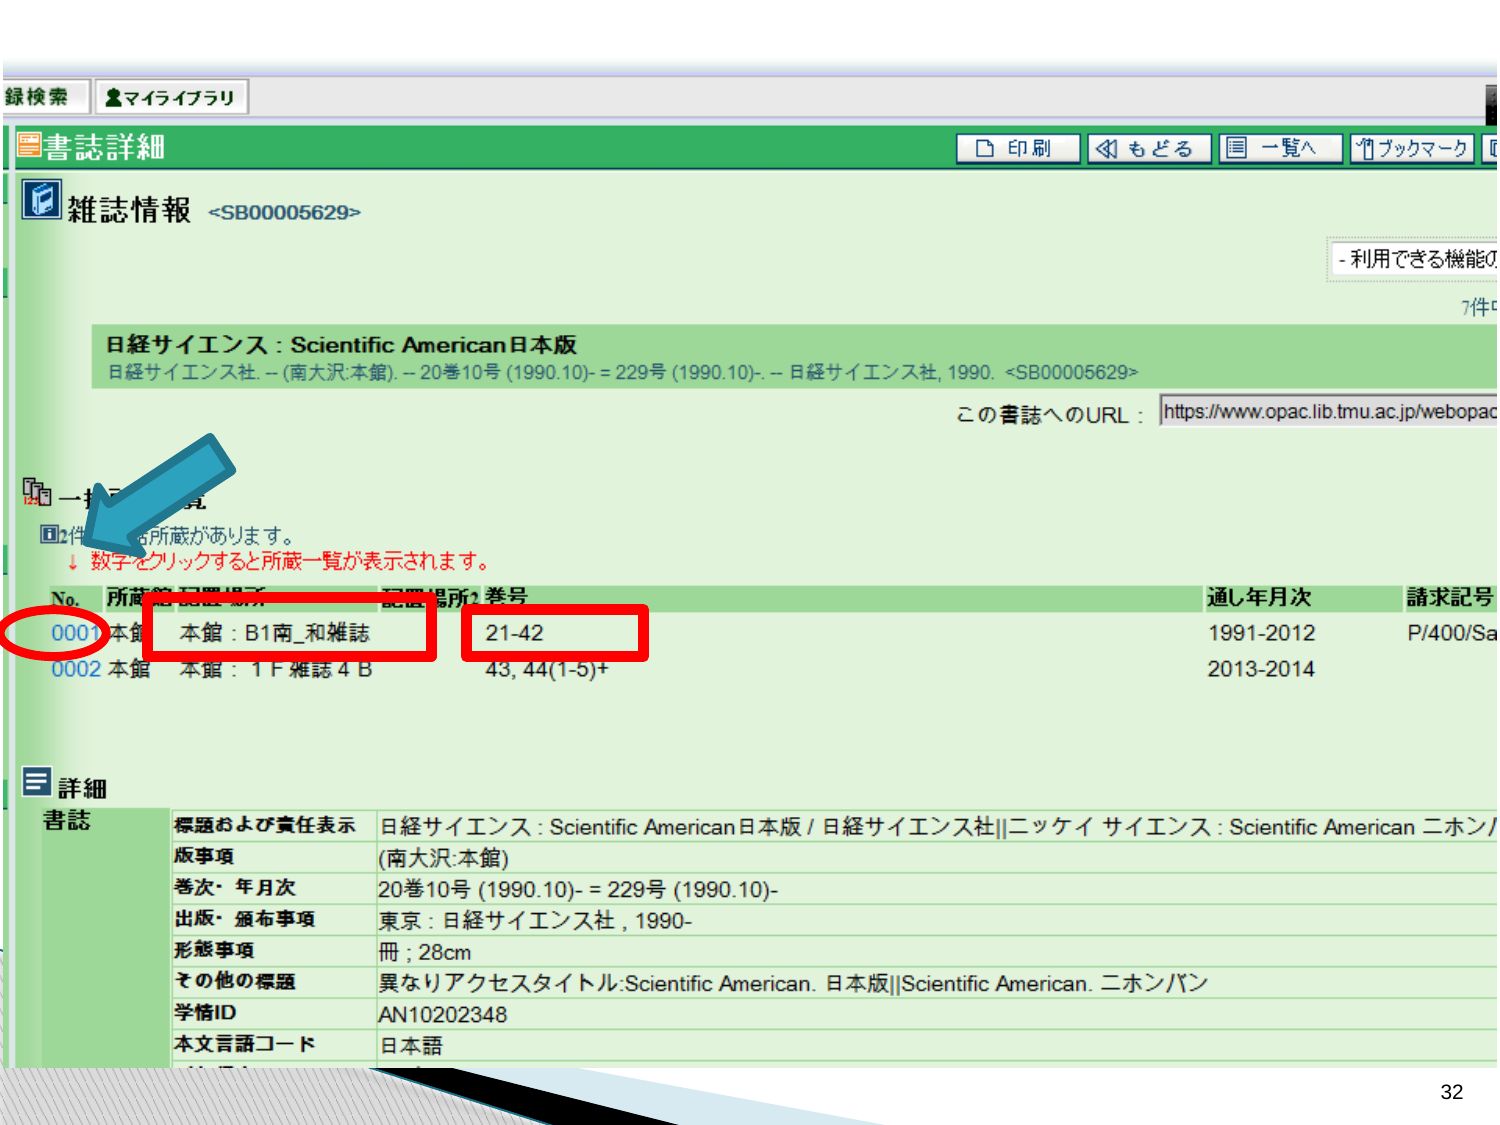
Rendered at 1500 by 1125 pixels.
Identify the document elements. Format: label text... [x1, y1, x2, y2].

slide_number 32 [1418, 1079, 1479, 1112]
picture [2, 57, 1498, 1068]
